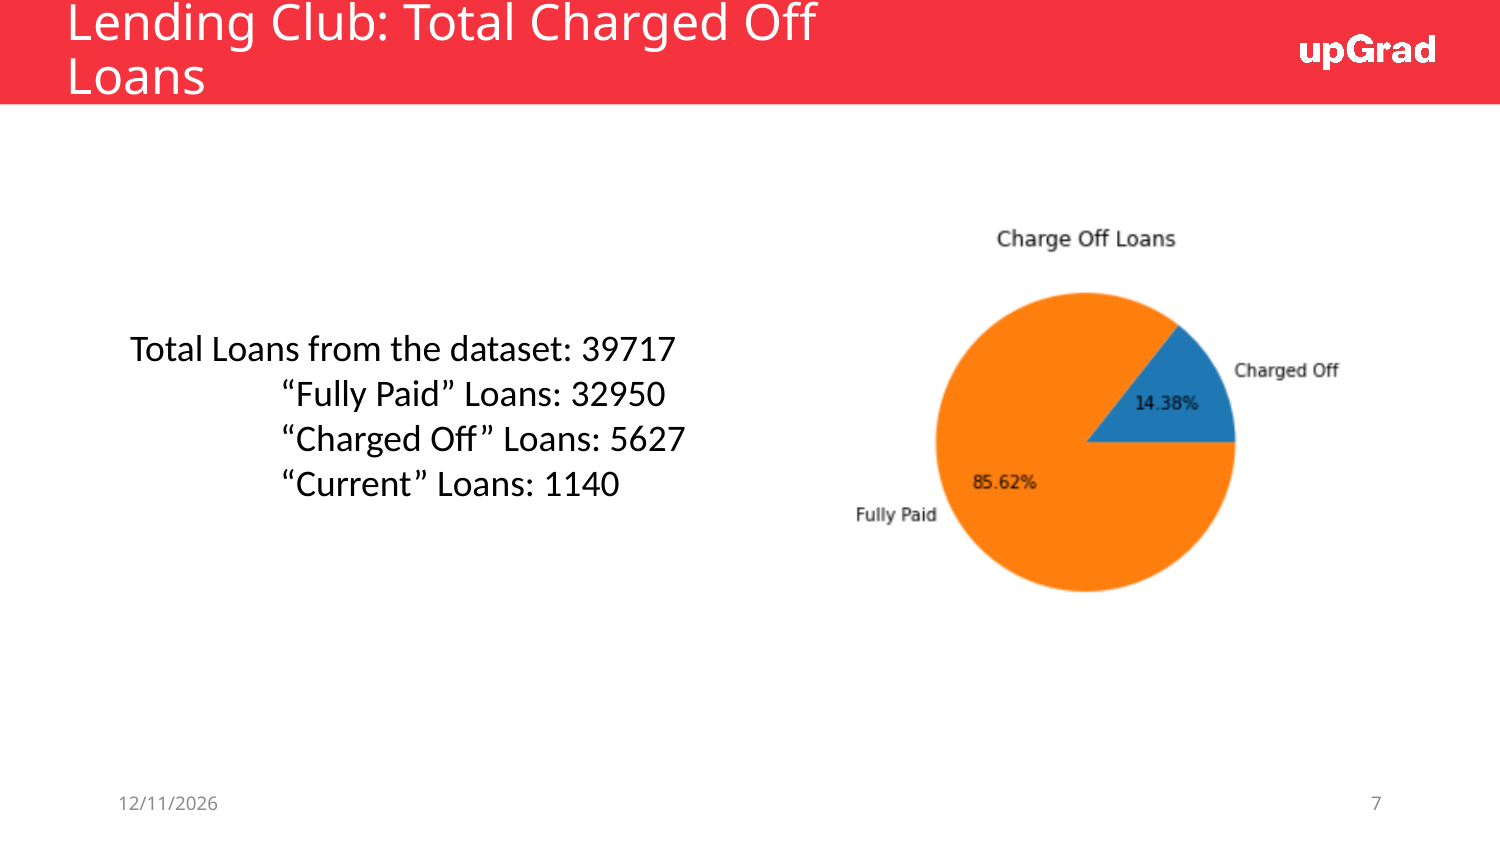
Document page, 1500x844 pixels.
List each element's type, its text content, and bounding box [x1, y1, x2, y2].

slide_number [103, 782, 441, 827]
picture [828, 213, 1351, 630]
text_box Total Loans from the dataset: 39717 “Fully Paid” Loans: 32950 “Charged Off” Loans: 5627 “Current” Loans: 1140 [115, 316, 795, 557]
picture [1300, 34, 1435, 70]
title Lending Club: Total Charged Off Loans [51, 20, 954, 83]
slide_number 7 [1059, 782, 1397, 827]
